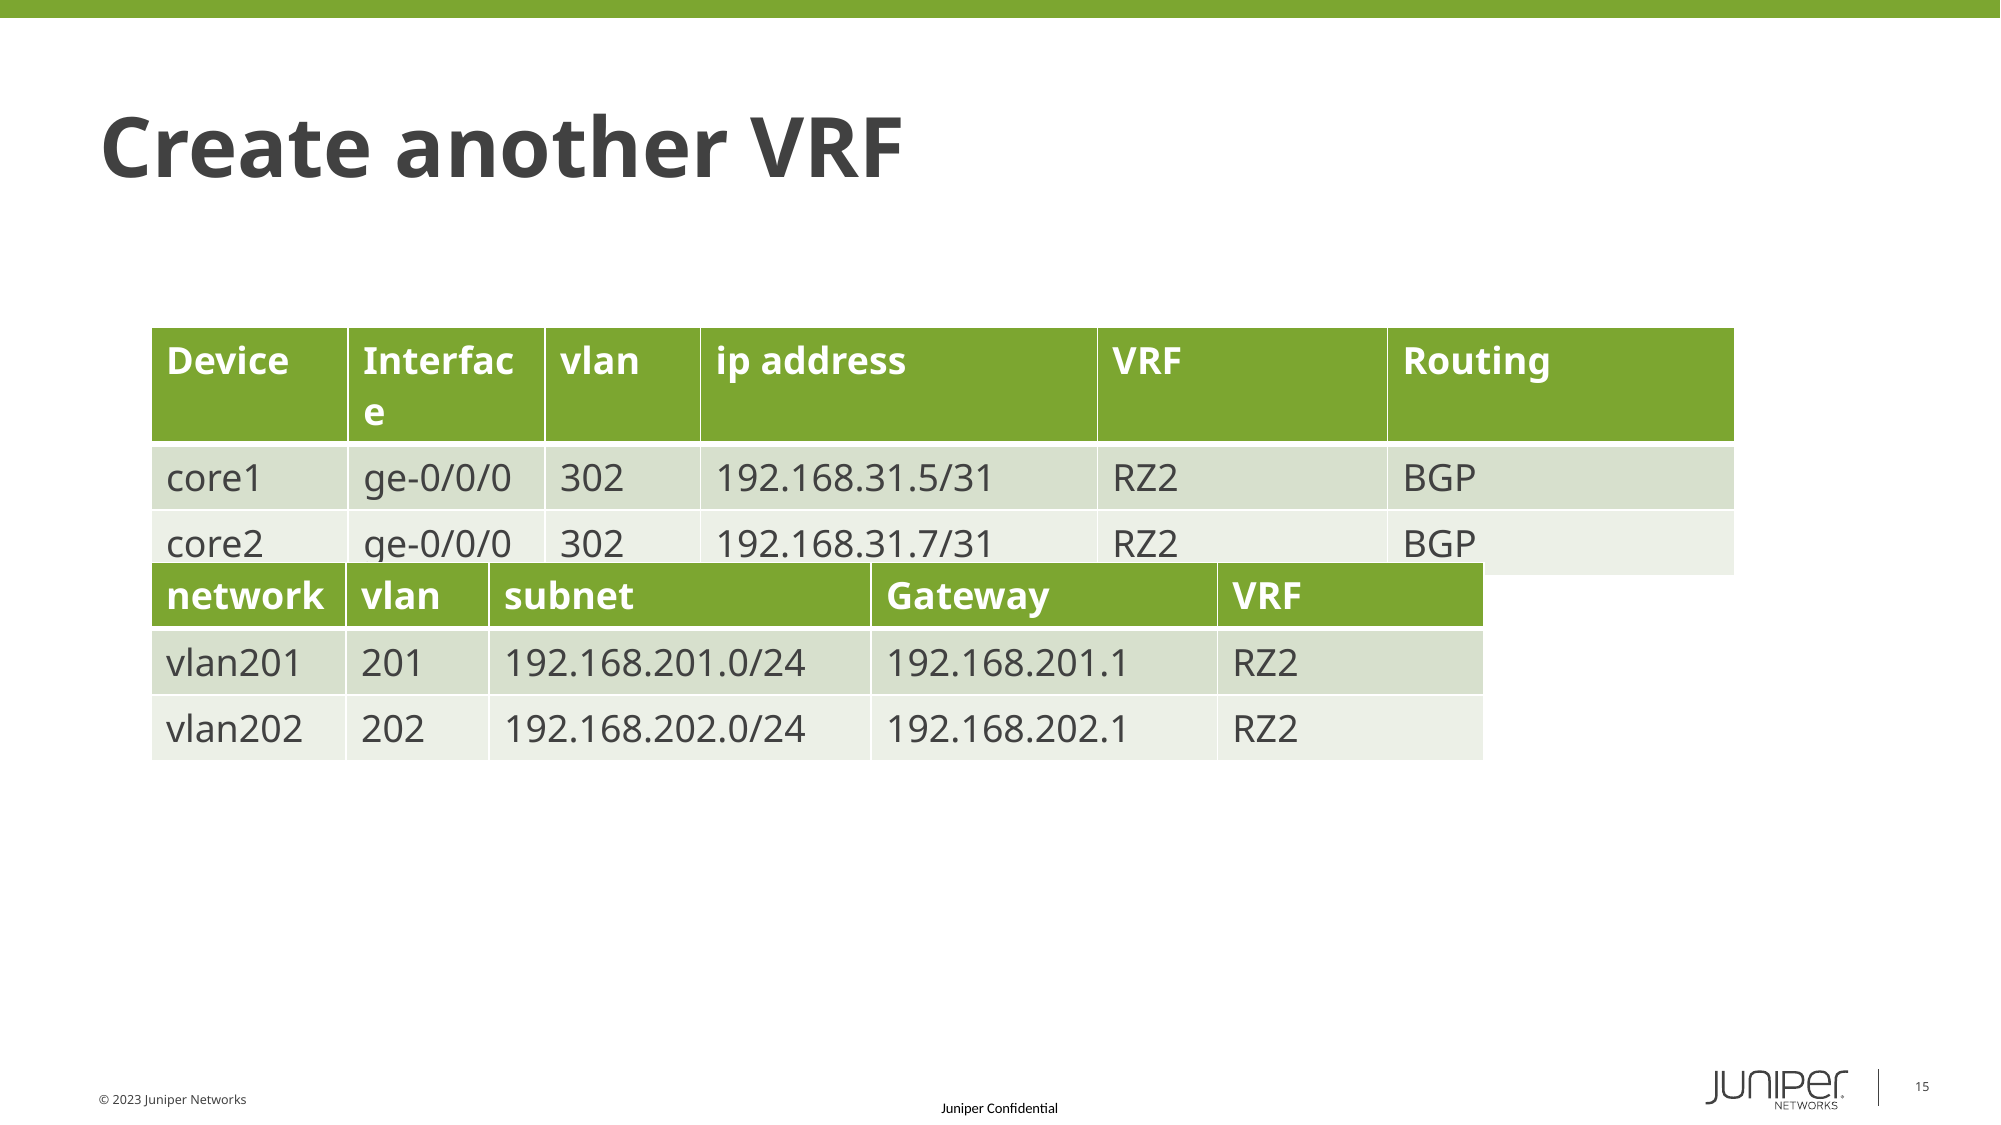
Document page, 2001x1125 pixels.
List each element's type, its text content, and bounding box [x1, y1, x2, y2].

table_cell core1 [152, 447, 347, 509]
table_cell ge-0/0/0 [349, 511, 544, 562]
table_cell vlan201 [152, 631, 345, 694]
table_cell BGP [1388, 447, 1734, 509]
table_header vlan [546, 328, 700, 441]
table_header Device [152, 328, 347, 441]
table_header vlan [347, 563, 488, 626]
table_cell 302 [546, 511, 700, 562]
table_cell 192.168.202.1 [872, 696, 1217, 760]
table_cell ge-0/0/0 [349, 447, 544, 509]
table_header Interface [349, 328, 544, 441]
table_cell RZ2 [1098, 447, 1387, 509]
table_cell 192.168.201.1 [872, 631, 1217, 694]
table_cell RZ2 [1218, 696, 1483, 760]
table_header VRF [1218, 563, 1483, 626]
table_cell 192.168.201.0/24 [490, 631, 870, 694]
table_header ip address [701, 328, 1097, 441]
table_cell RZ2 [1218, 631, 1483, 694]
table_cell BGP [1388, 511, 1734, 575]
table_cell 202 [347, 696, 488, 760]
table_cell core2 [152, 511, 347, 562]
table_cell vlan202 [152, 696, 345, 760]
table_cell RZ2 [1098, 511, 1387, 562]
table_cell 302 [546, 447, 700, 509]
table_cell 192.168.31.7/31 [701, 511, 1097, 562]
table_cell 201 [347, 631, 488, 694]
table_header subnet [490, 563, 870, 626]
table_cell 192.168.202.0/24 [490, 696, 870, 760]
table_header network [152, 563, 345, 626]
table_header Routing [1388, 328, 1734, 441]
title Create another VRF [99, 20, 1916, 196]
table_cell 192.168.31.5/31 [701, 447, 1097, 509]
table_header VRF [1098, 328, 1387, 441]
table_header Gateway [872, 563, 1217, 626]
